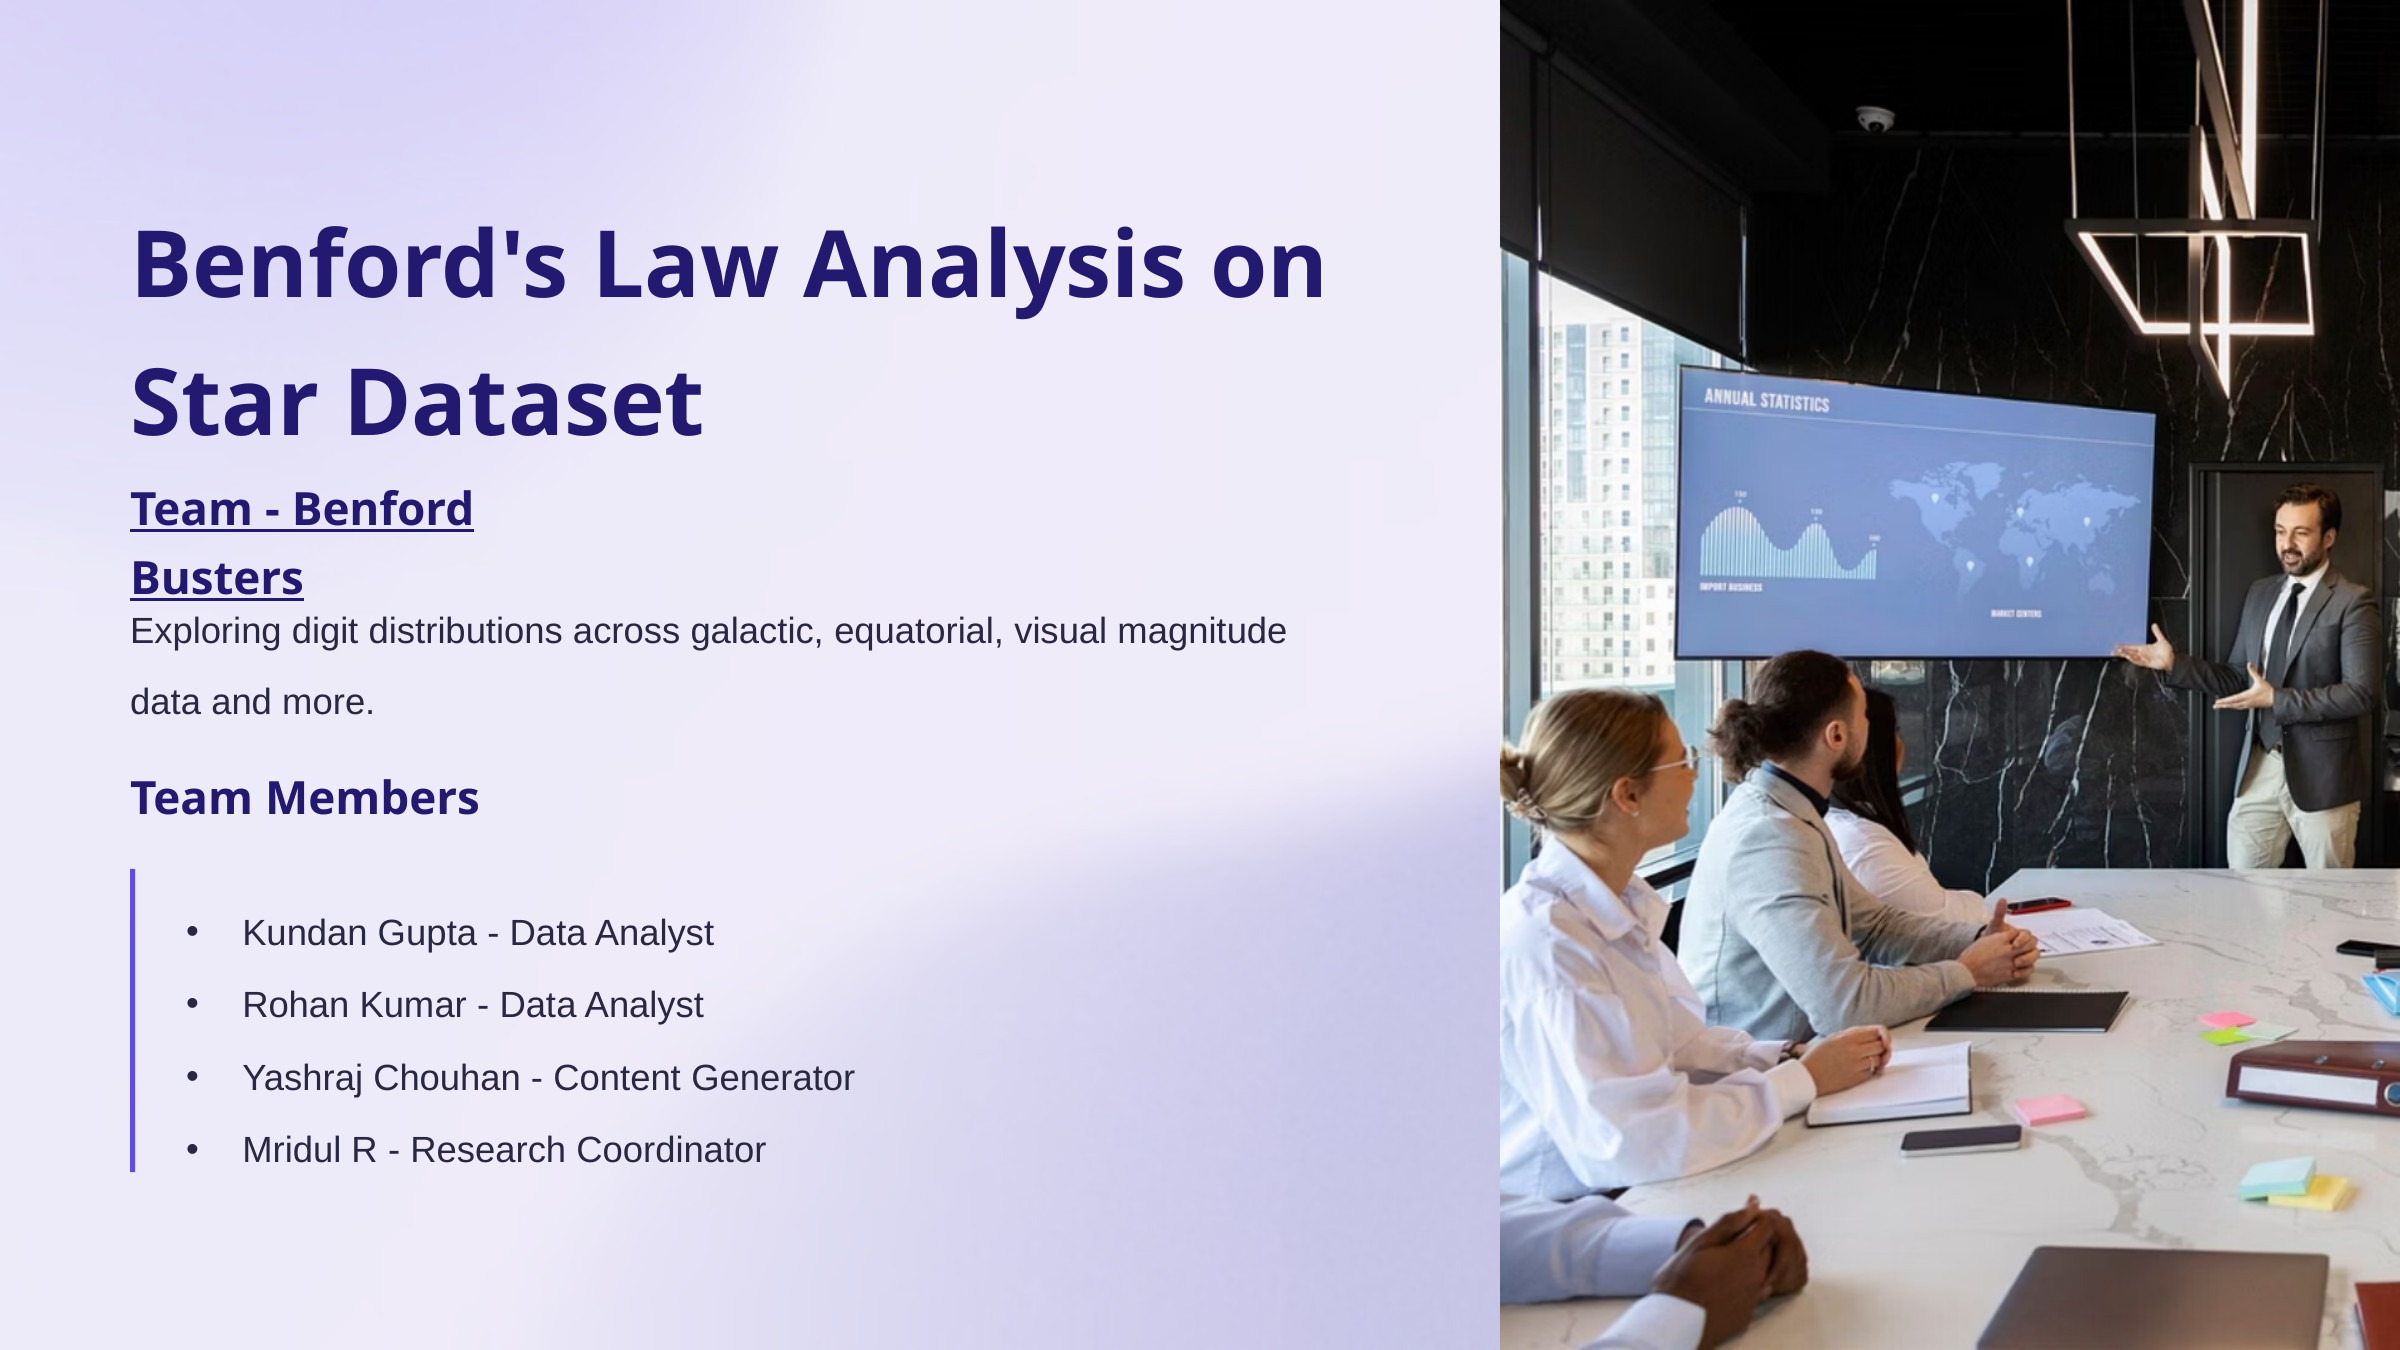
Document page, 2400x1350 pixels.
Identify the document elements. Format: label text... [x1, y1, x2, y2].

text_box Yashraj Chouhan - Content Generator [186, 1026, 1370, 1087]
text_box Mridul R - Research Coordinator [186, 1099, 1370, 1159]
text_box Kundan Gupta - Data Analyst [186, 881, 1370, 942]
text_box Team Members [130, 754, 596, 814]
text_box Rohan Kumar - Data Analyst [186, 954, 1370, 1014]
text_box Exploring digit distributions across galactic, equatorial, visual magnitude data and more. [130, 580, 1370, 700]
text_box Benford's Law Analysis on Star Dataset [130, 177, 1370, 411]
text_box Team - Benford Busters [130, 466, 639, 525]
picture [1499, 0, 2400, 1350]
text_box [130, 868, 136, 1173]
